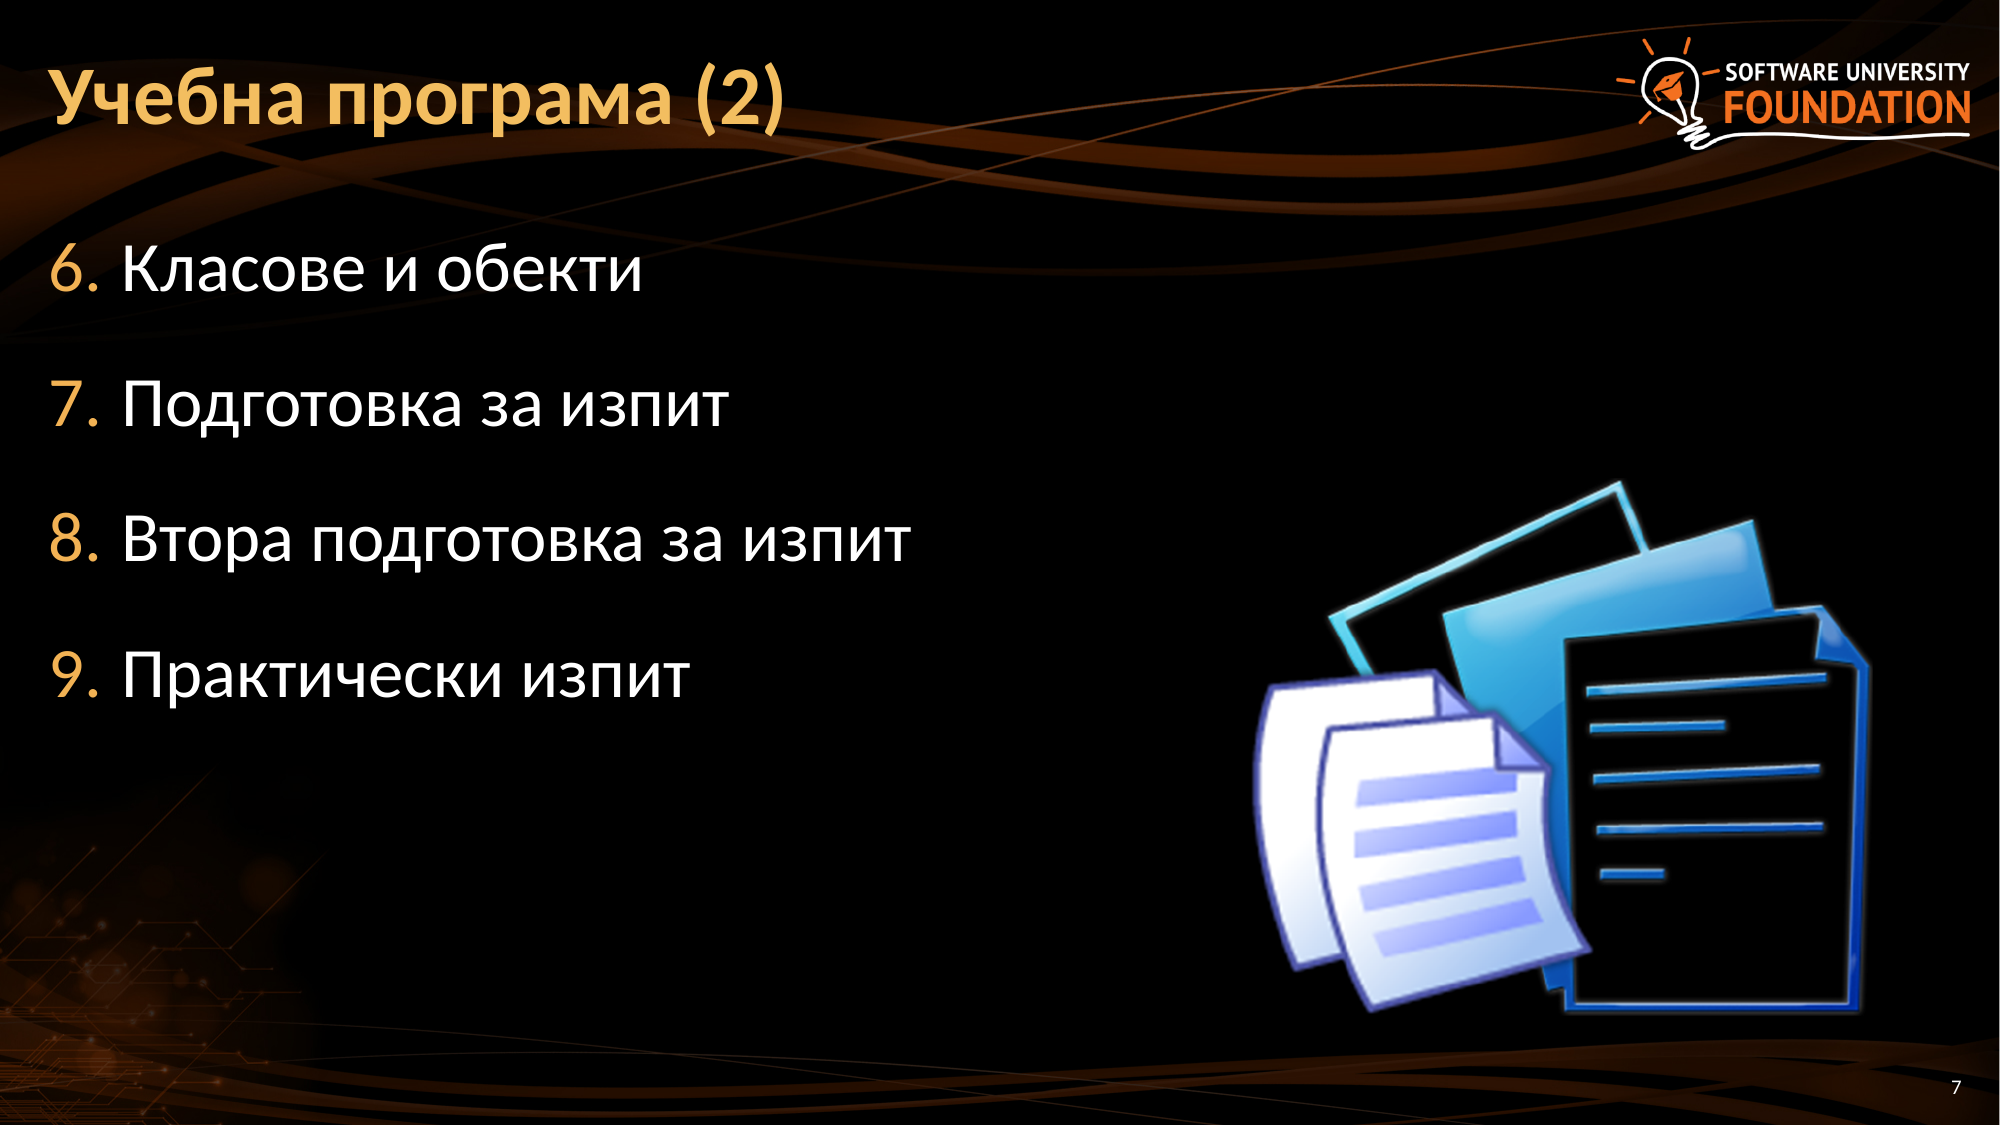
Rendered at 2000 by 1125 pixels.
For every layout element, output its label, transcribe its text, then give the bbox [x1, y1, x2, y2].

title Учебна програма (2) [30, 6, 1602, 189]
list Класове и обекти Подготовка за изпит Втора подготовка за изпит Практически изпит [31, 188, 1968, 1103]
picture [0, 0, 2000, 1125]
